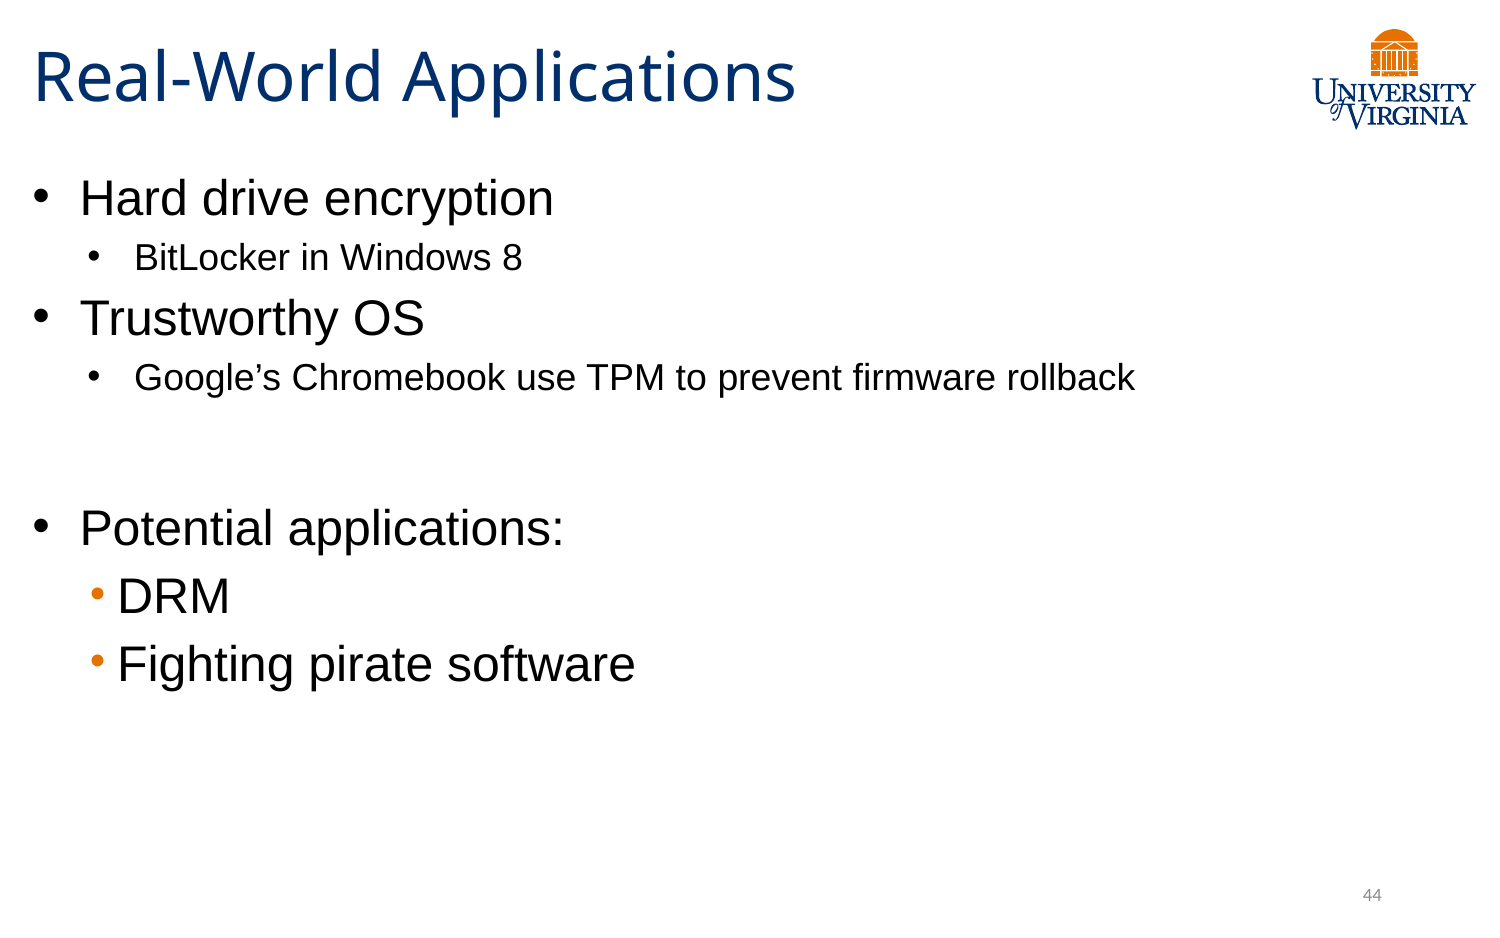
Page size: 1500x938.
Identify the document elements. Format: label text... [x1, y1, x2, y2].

slide_number 44 [1059, 868, 1397, 919]
list Hard drive encryption BitLocker in Windows 8 Trustworthy OS Google’s Chromebook use TPM to prevent firmware rollback Potential applications: DRM Fighting pirate software [17, 157, 1483, 845]
title Real-World Applications [17, 14, 1297, 145]
